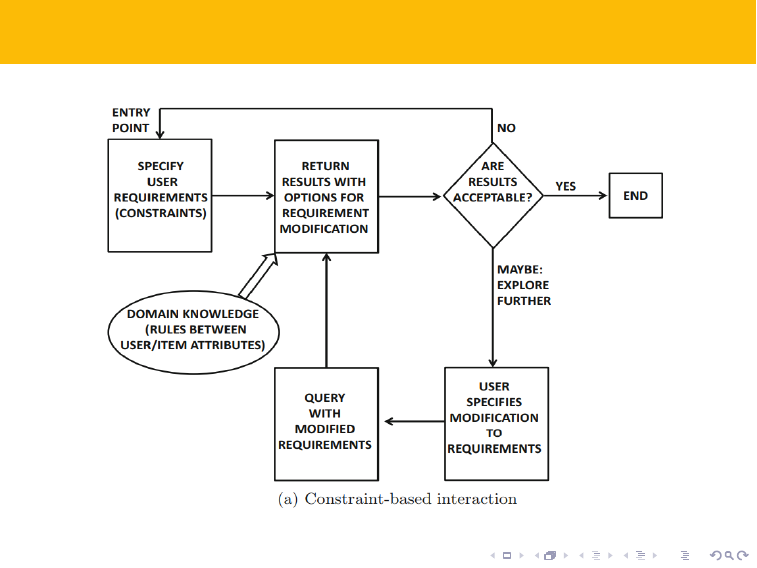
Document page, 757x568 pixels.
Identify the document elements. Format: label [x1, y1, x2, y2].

picture [72, 88, 746, 517]
